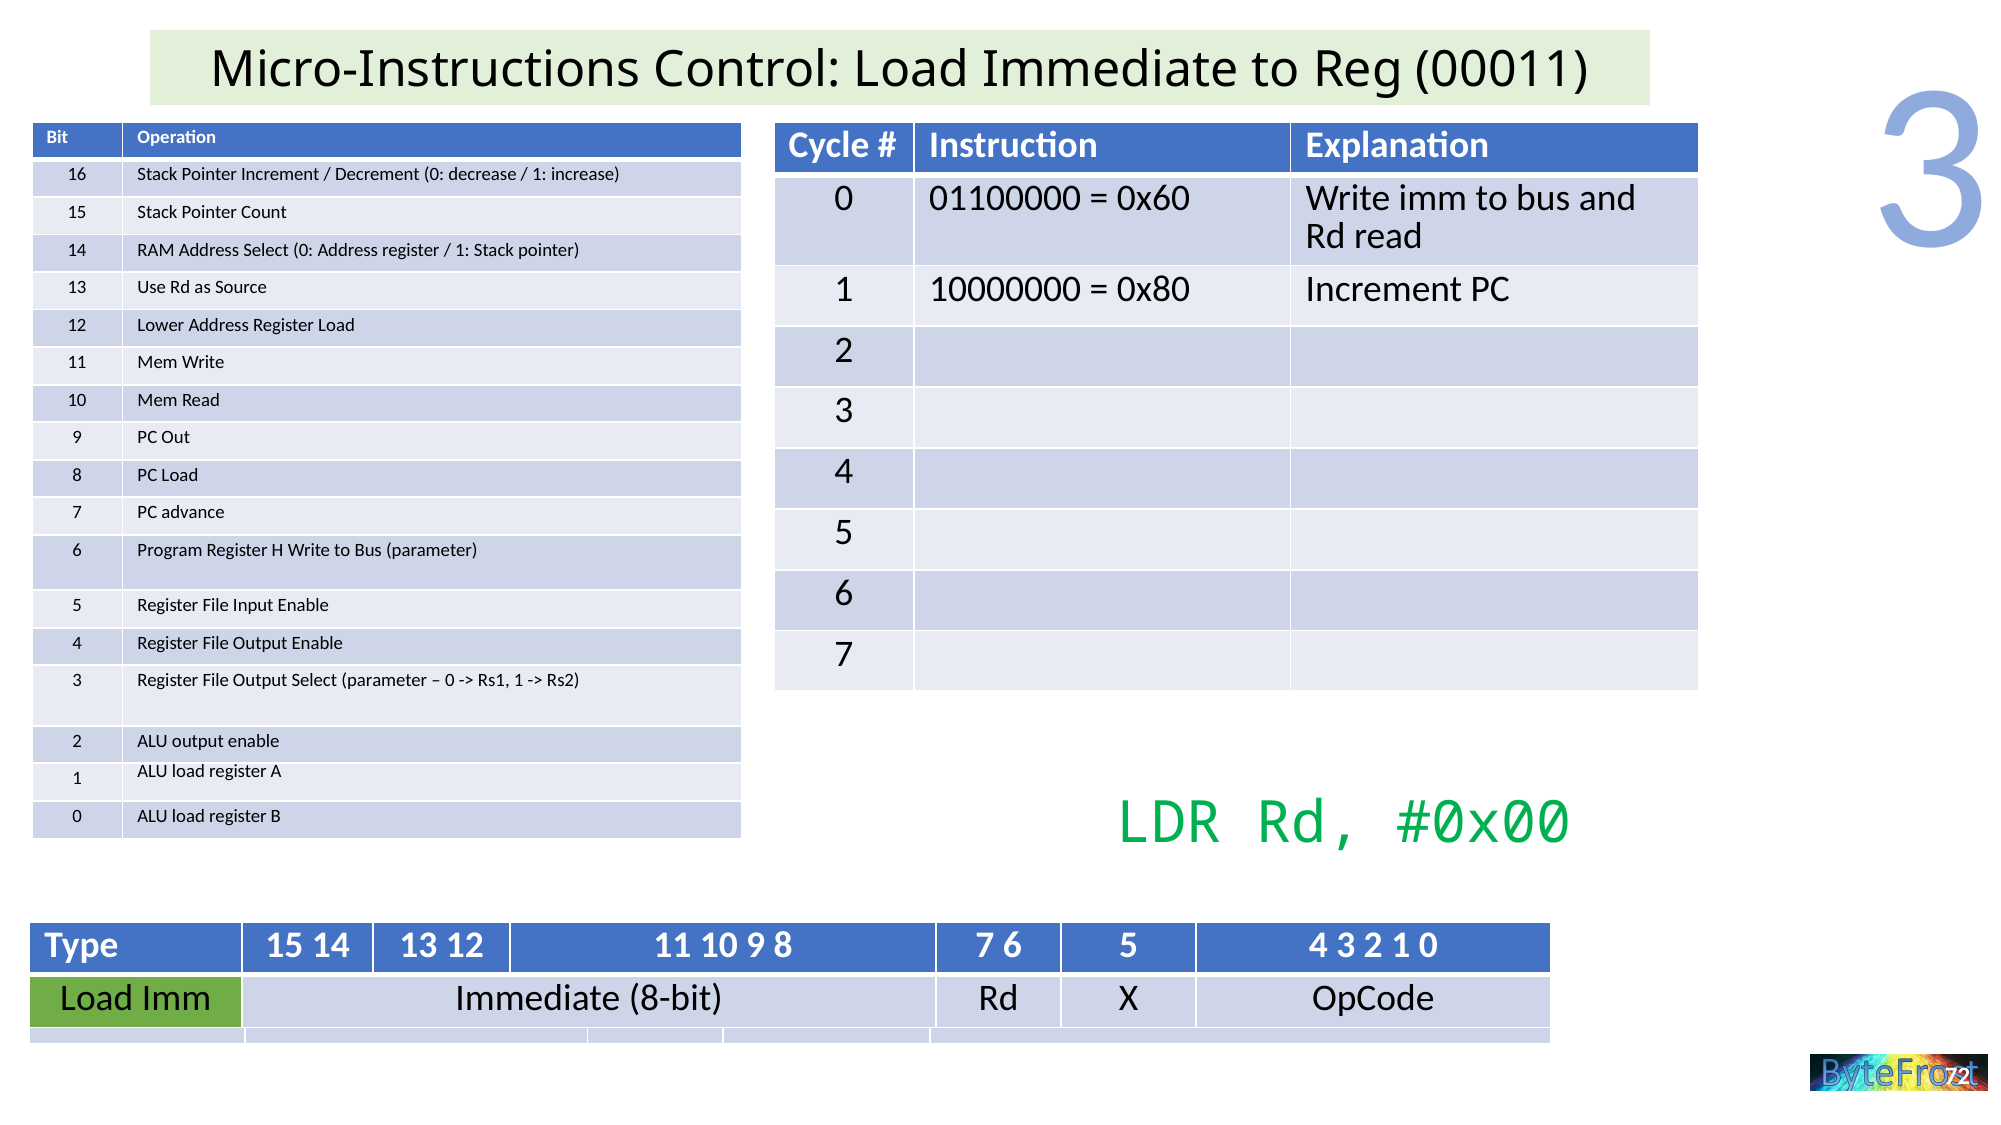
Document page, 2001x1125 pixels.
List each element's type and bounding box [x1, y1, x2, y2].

table_cell [243, 977, 935, 1027]
table_header [1291, 123, 1698, 172]
table_cell [33, 498, 122, 534]
table_cell [775, 327, 913, 386]
table_cell [30, 977, 241, 1027]
table_cell [1291, 631, 1698, 690]
table_cell [915, 327, 1290, 386]
picture [1810, 1054, 1988, 1091]
table_cell [915, 388, 1290, 447]
table_cell [33, 764, 122, 800]
table_cell [123, 162, 741, 196]
table_cell [33, 162, 122, 196]
table_cell [1291, 266, 1698, 325]
table_cell [33, 666, 122, 725]
text_box [1535, 1044, 1986, 1105]
table_cell [915, 449, 1290, 508]
table_header [1062, 923, 1195, 972]
table_cell [775, 571, 913, 630]
table_cell [123, 423, 741, 459]
table_header [937, 923, 1060, 972]
table_cell [33, 273, 122, 309]
table_cell [33, 310, 122, 346]
table_cell [724, 1028, 929, 1043]
table_header [123, 123, 741, 157]
table_cell [775, 388, 913, 447]
table_cell [123, 591, 741, 627]
table_cell [123, 235, 741, 271]
table_cell [915, 510, 1290, 569]
table_cell [123, 764, 741, 800]
table_header [243, 923, 372, 972]
table_cell [30, 1028, 244, 1043]
table_cell [915, 571, 1290, 630]
table_cell [123, 273, 741, 309]
table_cell [123, 198, 741, 234]
table_cell [123, 386, 741, 421]
table_header [915, 123, 1290, 172]
table_cell [246, 1028, 587, 1043]
table_header [30, 923, 241, 972]
table_cell [775, 631, 913, 690]
table_cell [123, 629, 741, 664]
table_cell [915, 631, 1290, 690]
table_cell [588, 1028, 722, 1043]
table_cell [1291, 571, 1698, 630]
table_cell [1291, 388, 1698, 447]
table_cell [931, 1028, 1550, 1043]
text_box [1855, 0, 2000, 303]
table_cell [1291, 178, 1698, 265]
table_cell [775, 510, 913, 569]
table_header [511, 923, 935, 972]
table_cell [915, 178, 1290, 265]
table_cell [33, 727, 122, 762]
table_header [775, 123, 913, 172]
table_cell [33, 423, 122, 459]
table_cell [1291, 510, 1698, 569]
table_cell [123, 310, 741, 346]
table_cell [123, 727, 741, 762]
table_cell [33, 198, 122, 234]
table_cell [33, 235, 122, 271]
table_cell [937, 977, 1060, 1027]
table_cell [123, 536, 741, 589]
table_cell [1291, 449, 1698, 508]
table_cell [33, 386, 122, 421]
table_cell [33, 536, 122, 589]
table_cell [915, 266, 1290, 325]
table_cell [775, 266, 913, 325]
table_cell [123, 461, 741, 496]
table_cell [123, 666, 741, 725]
table_cell [1062, 977, 1195, 1027]
table_cell [123, 802, 741, 838]
table_cell [33, 591, 122, 627]
table_header [374, 923, 509, 972]
table_cell [1197, 977, 1550, 1027]
text_box [1066, 776, 1587, 862]
table_cell [33, 802, 122, 838]
title [150, 29, 1650, 105]
table_header [1197, 923, 1550, 972]
table_cell [1291, 327, 1698, 386]
table_cell [775, 178, 913, 265]
table_cell [123, 348, 741, 384]
table_header [33, 123, 122, 157]
table_cell [33, 629, 122, 664]
table_cell [33, 461, 122, 496]
table_cell [33, 348, 122, 384]
table_cell [775, 449, 913, 508]
table_cell [123, 498, 741, 534]
